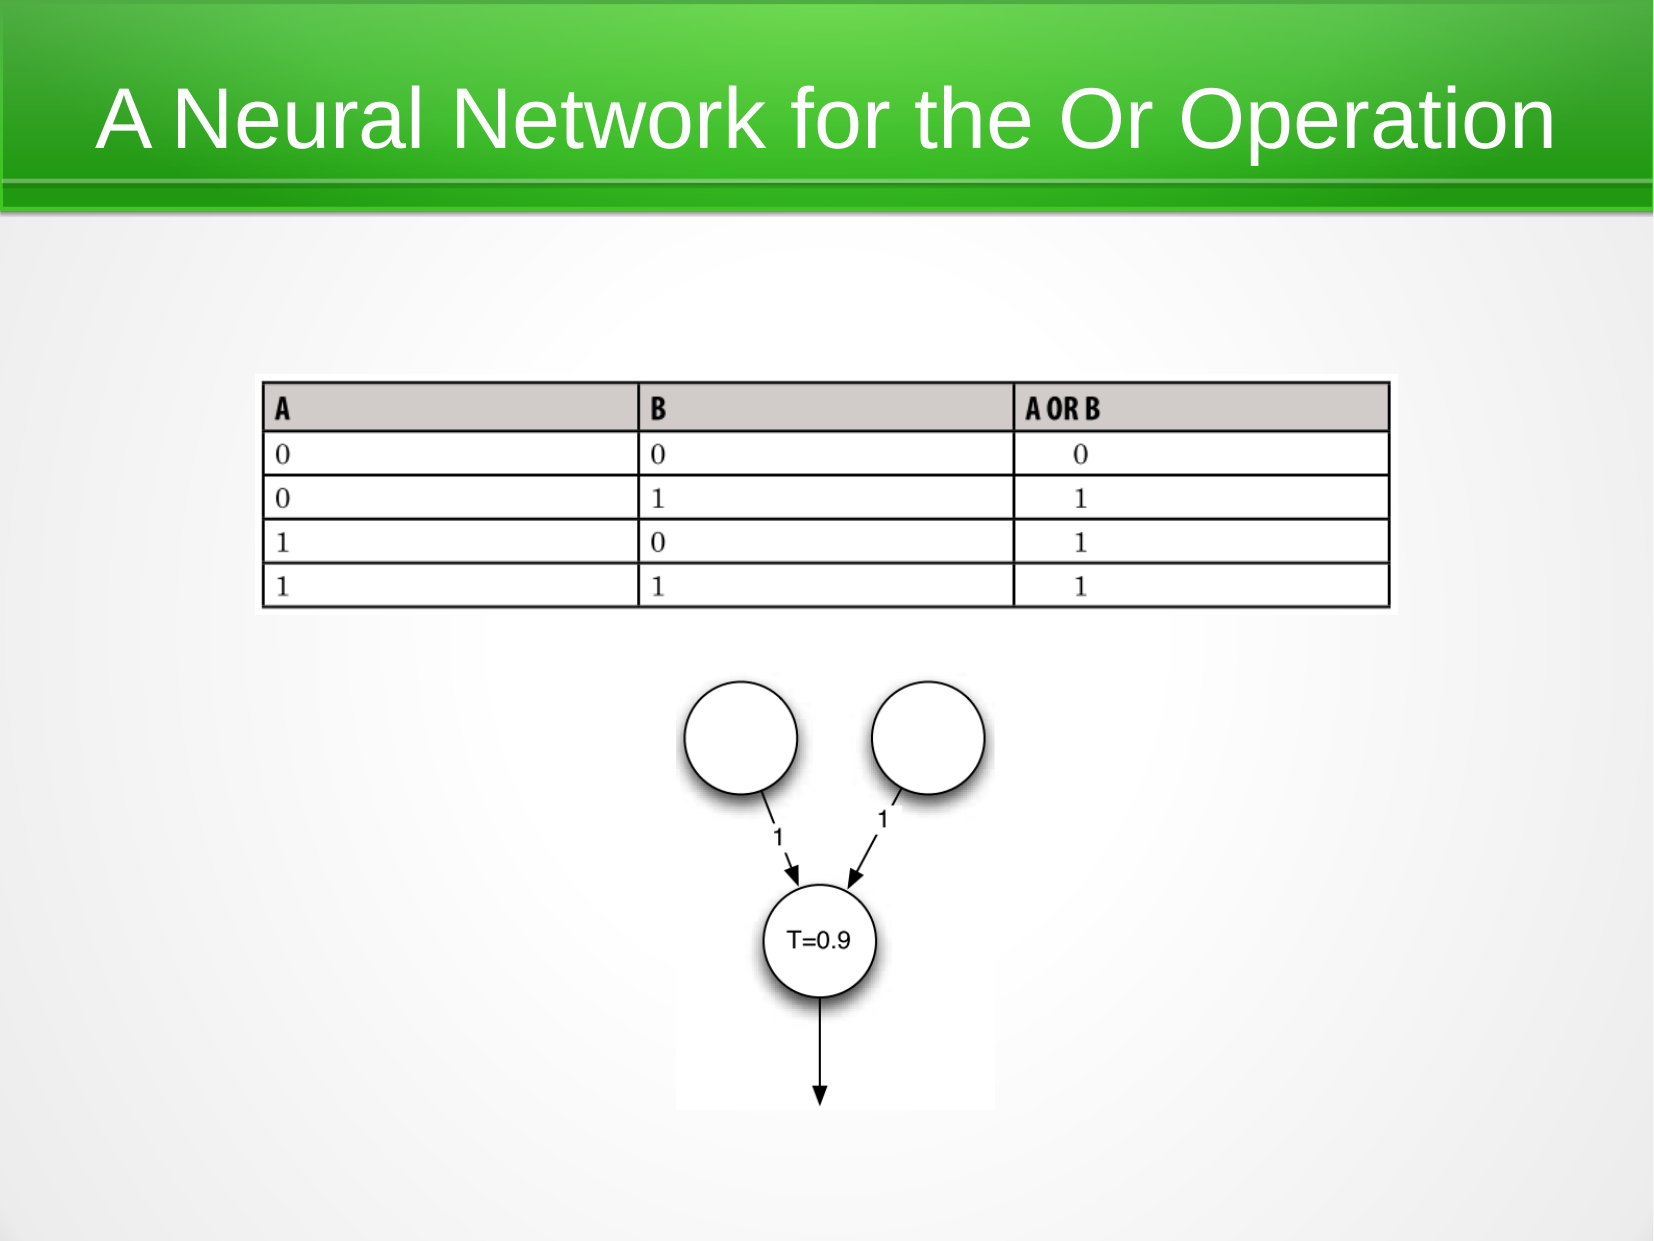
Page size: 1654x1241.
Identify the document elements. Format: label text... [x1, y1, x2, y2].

picture [0, 0, 1654, 1241]
title A Neural Network for the Or Operation [82, 49, 1571, 179]
